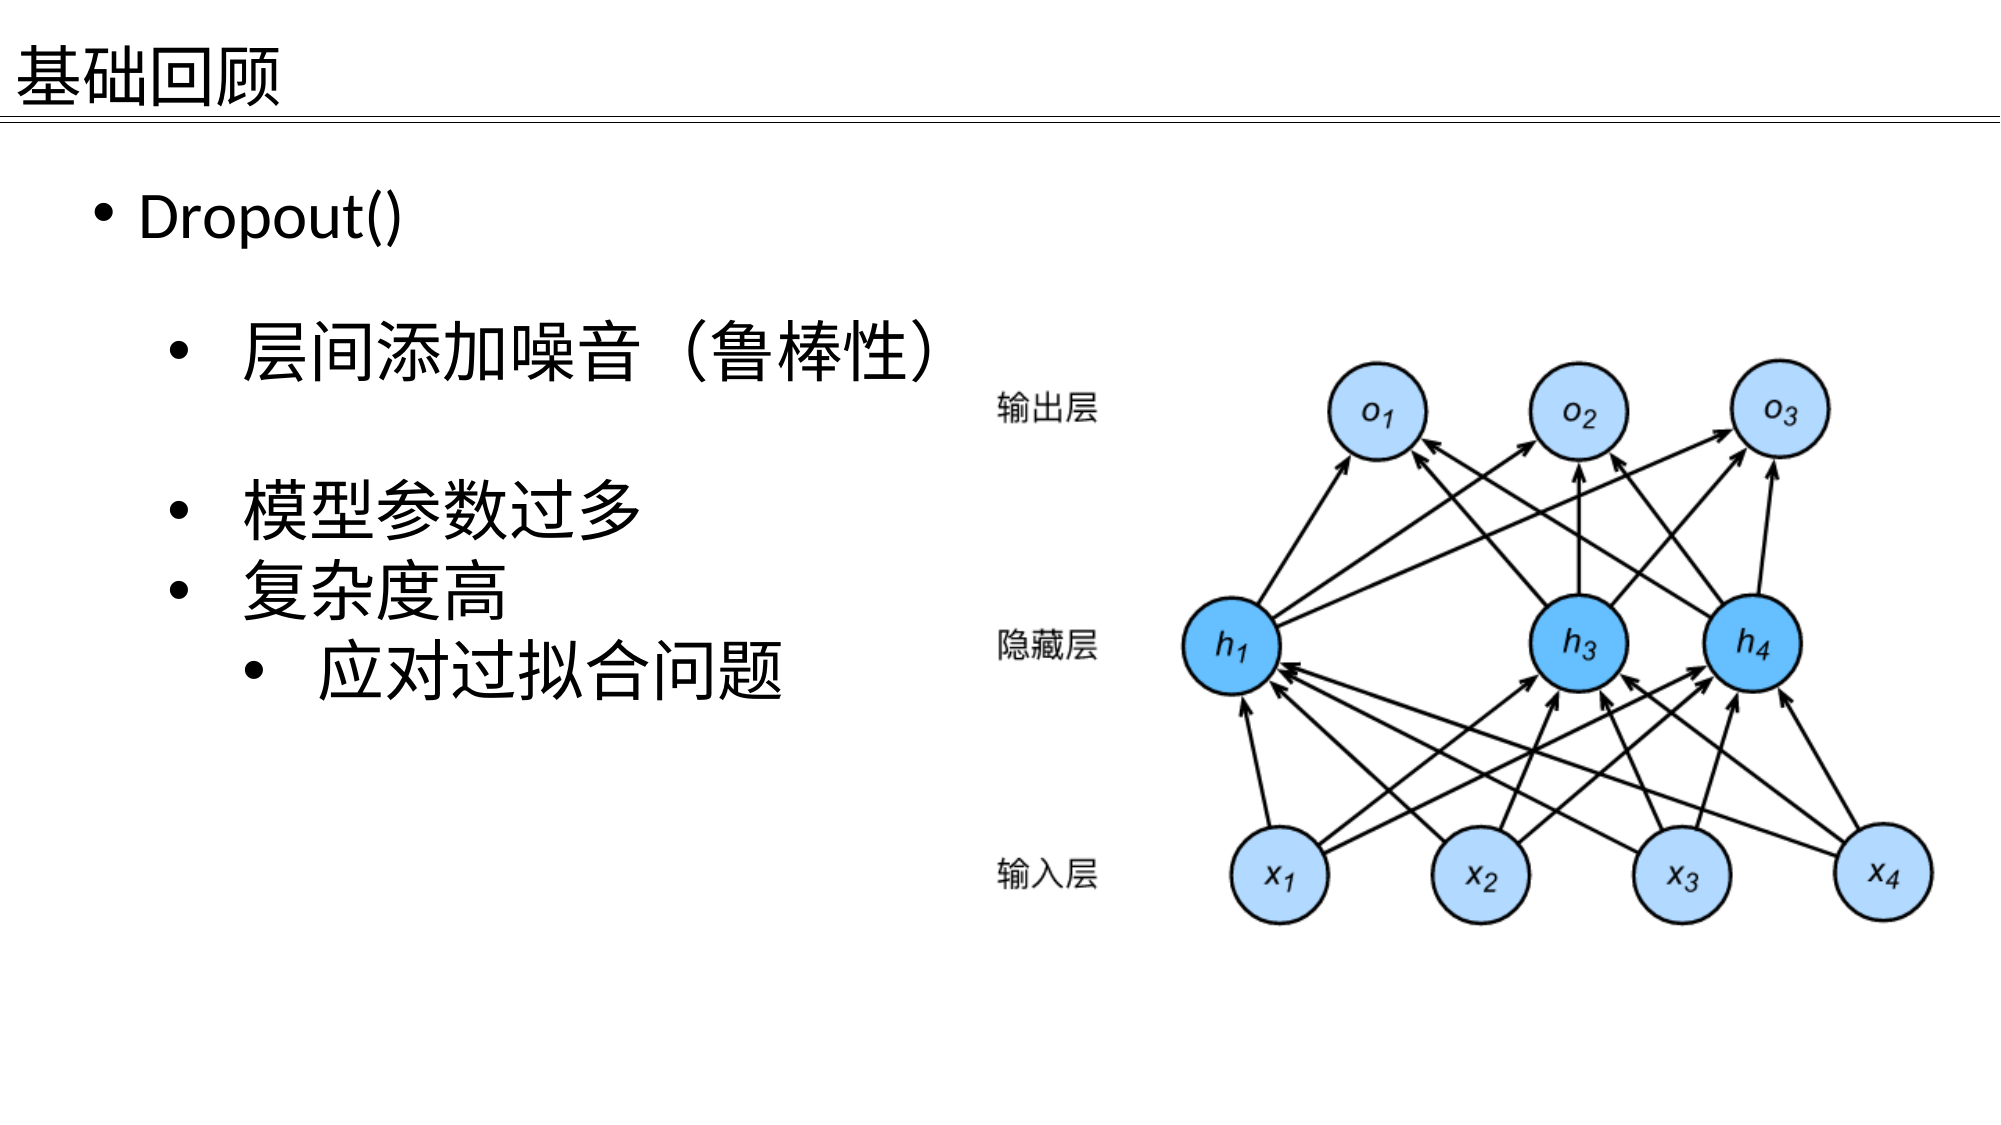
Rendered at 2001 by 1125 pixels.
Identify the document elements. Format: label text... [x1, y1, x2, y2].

picture [949, 336, 1955, 941]
text_box 基础回顾 [0, 117, 298, 122]
text_box Dropout() [2, 164, 421, 260]
text_box 层间添加噪音（鲁棒性） 模型参数过多 复杂度高 应对过拟合问题 [152, 301, 992, 717]
text_box 基础回顾 [0, 26, 298, 116]
